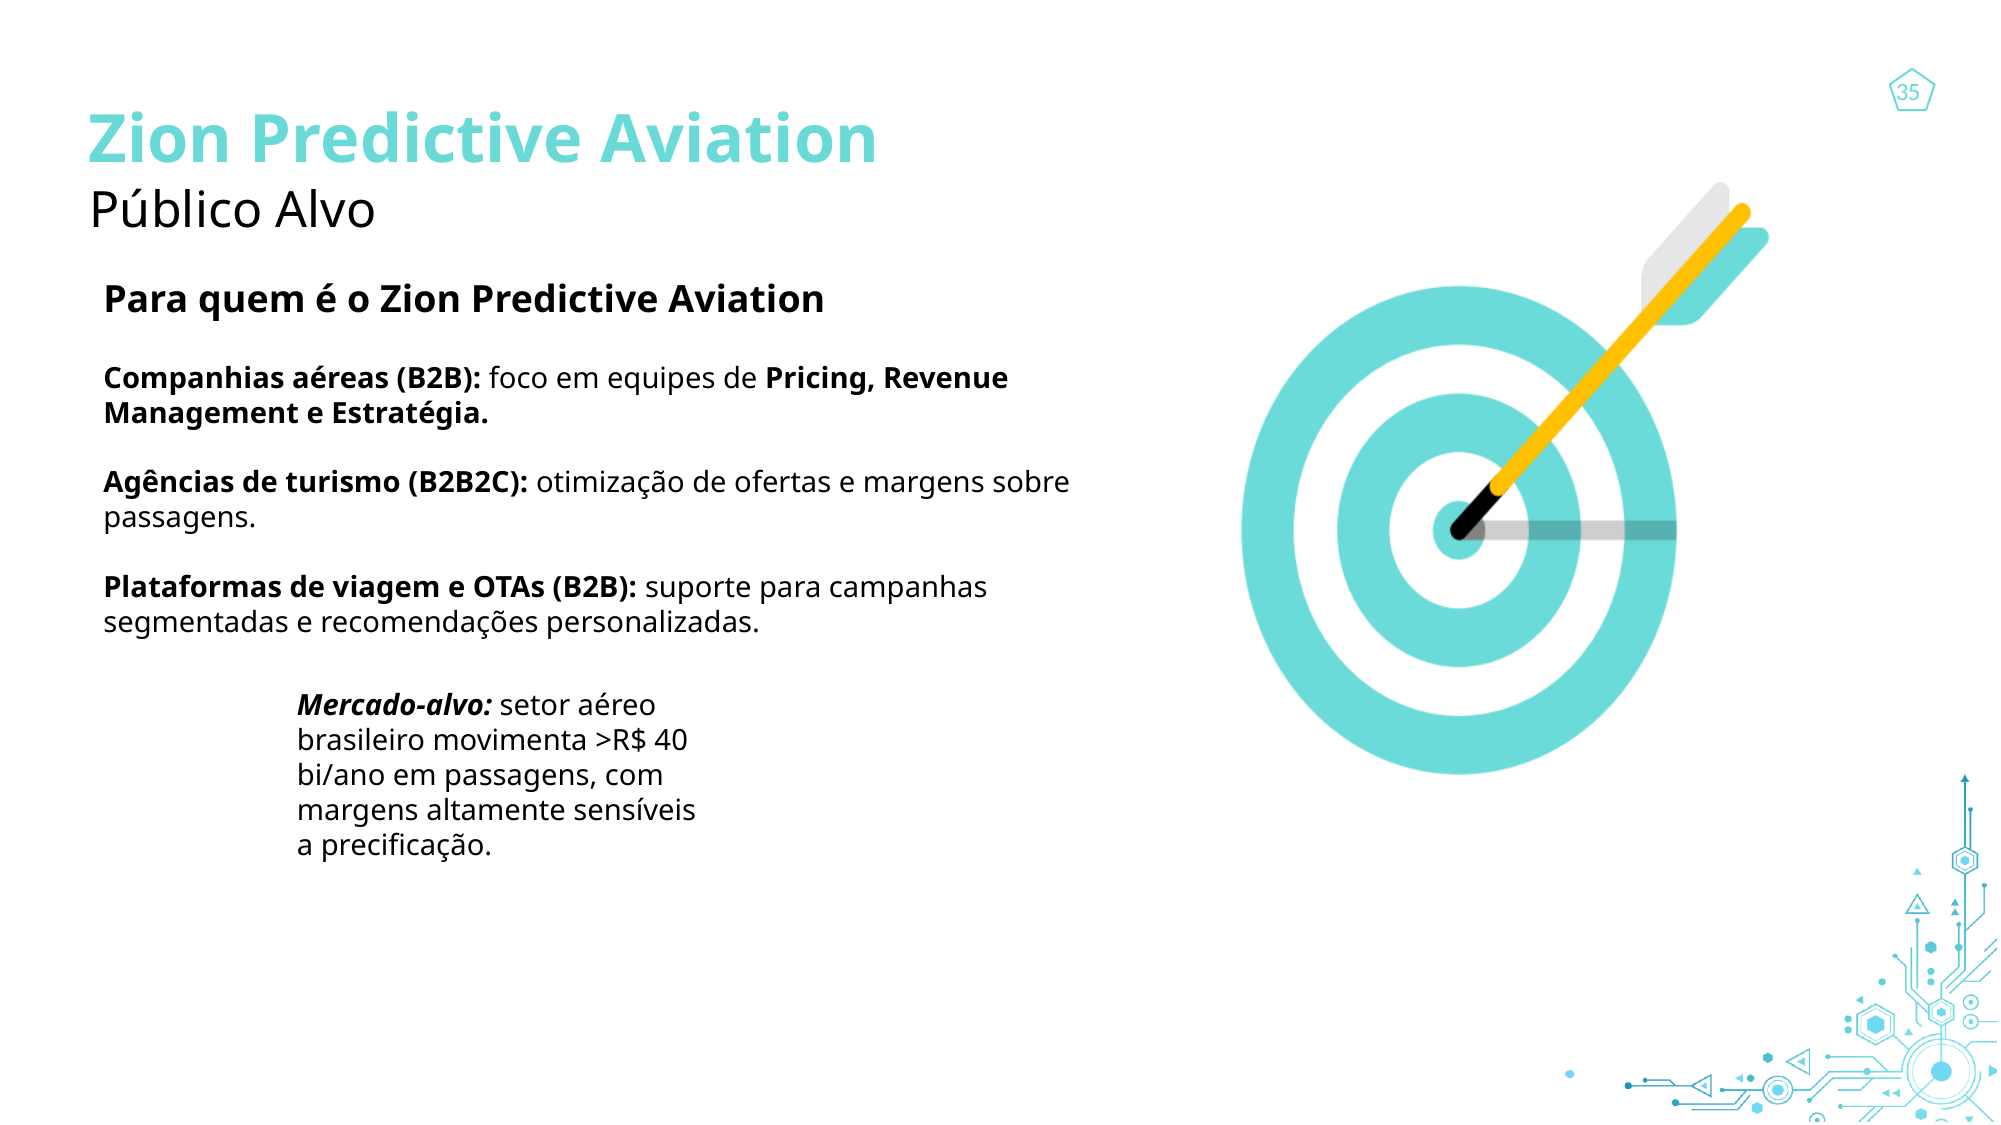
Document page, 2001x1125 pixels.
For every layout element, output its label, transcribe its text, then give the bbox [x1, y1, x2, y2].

picture [1125, 89, 1997, 1123]
text_box Companhias aéreas (B2B): foco em equipes de Pricing, Revenue Management e Estratégia. Agências de turismo (B2B2C): otimização de ofertas e margens sobre passagens. Plataformas de viagem e OTAs (B2B): suporte para campanhas segmentadas e recomendações personalizadas. [88, 351, 1089, 646]
text_box Zion Predictive Aviation [88, 96, 907, 177]
text_box Para quem é o Zion Predictive Aviation [88, 267, 913, 328]
text_box [1889, 68, 1935, 111]
text_box Mercado-alvo: setor aéreo brasileiro movimenta >R$ 40 bi/ano em passagens, com margens altamente sensíveis a precificação. [282, 678, 714, 869]
text_box Público Alvo [89, 177, 378, 237]
